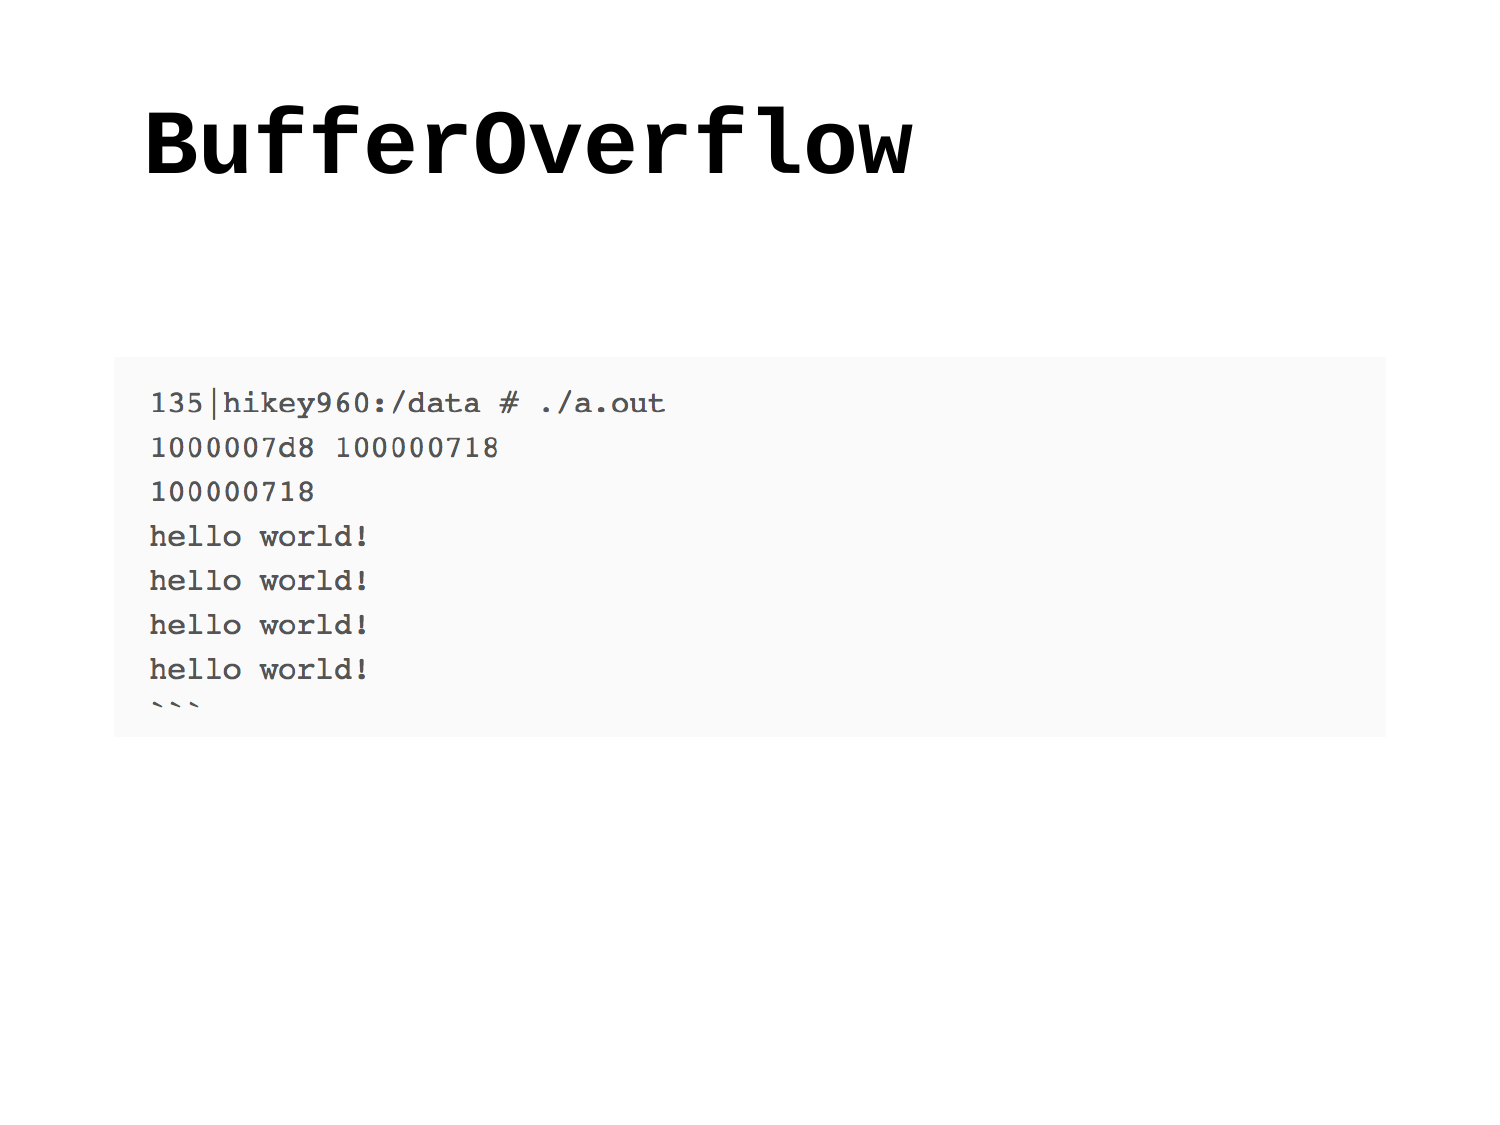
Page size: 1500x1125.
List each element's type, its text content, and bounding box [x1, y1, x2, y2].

picture [114, 357, 1386, 737]
title BufferOverflow [128, 43, 1323, 244]
